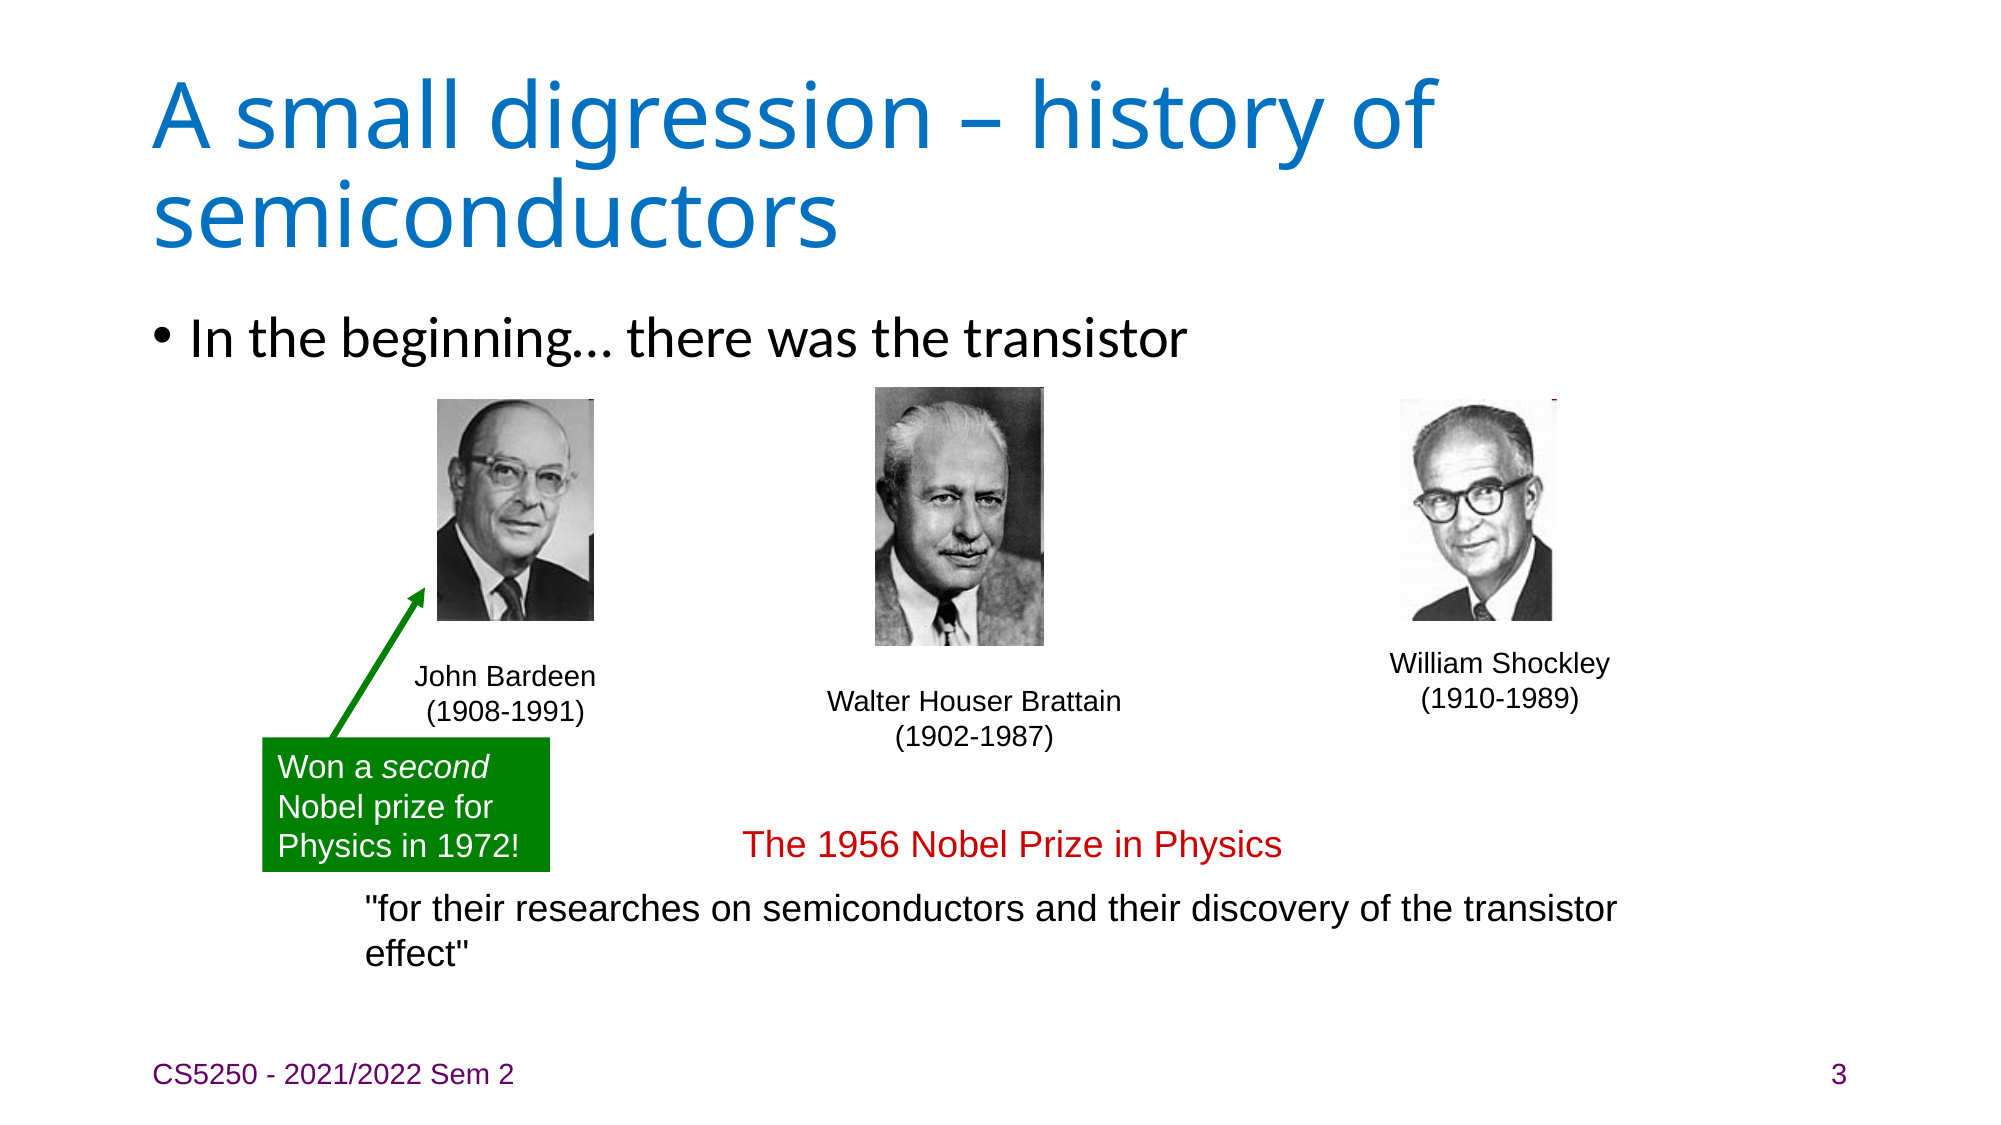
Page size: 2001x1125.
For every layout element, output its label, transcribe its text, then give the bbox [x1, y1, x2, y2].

text_box Walter Houser Brattain (1902-1987) [812, 674, 1146, 760]
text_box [262, 587, 550, 873]
text_box The 1956 Nobel Prize in Physics "for their researches on semiconductors and their discovery of the transistor effect" [350, 812, 1675, 981]
slide_number 3 [1412, 1042, 1863, 1103]
picture [437, 399, 594, 621]
text_box William Shockley (1910-1989) [1374, 637, 1626, 723]
list In the beginning… there was the transistor [137, 299, 1863, 1014]
slide_number CS5250 - 2021/2022 Sem 2 [137, 1042, 588, 1103]
picture [874, 387, 1044, 646]
text_box John Bardeen (1908-1991) [550, 649, 612, 735]
picture [1399, 399, 1557, 621]
title A small digression – history of semiconductors [137, 59, 1918, 278]
